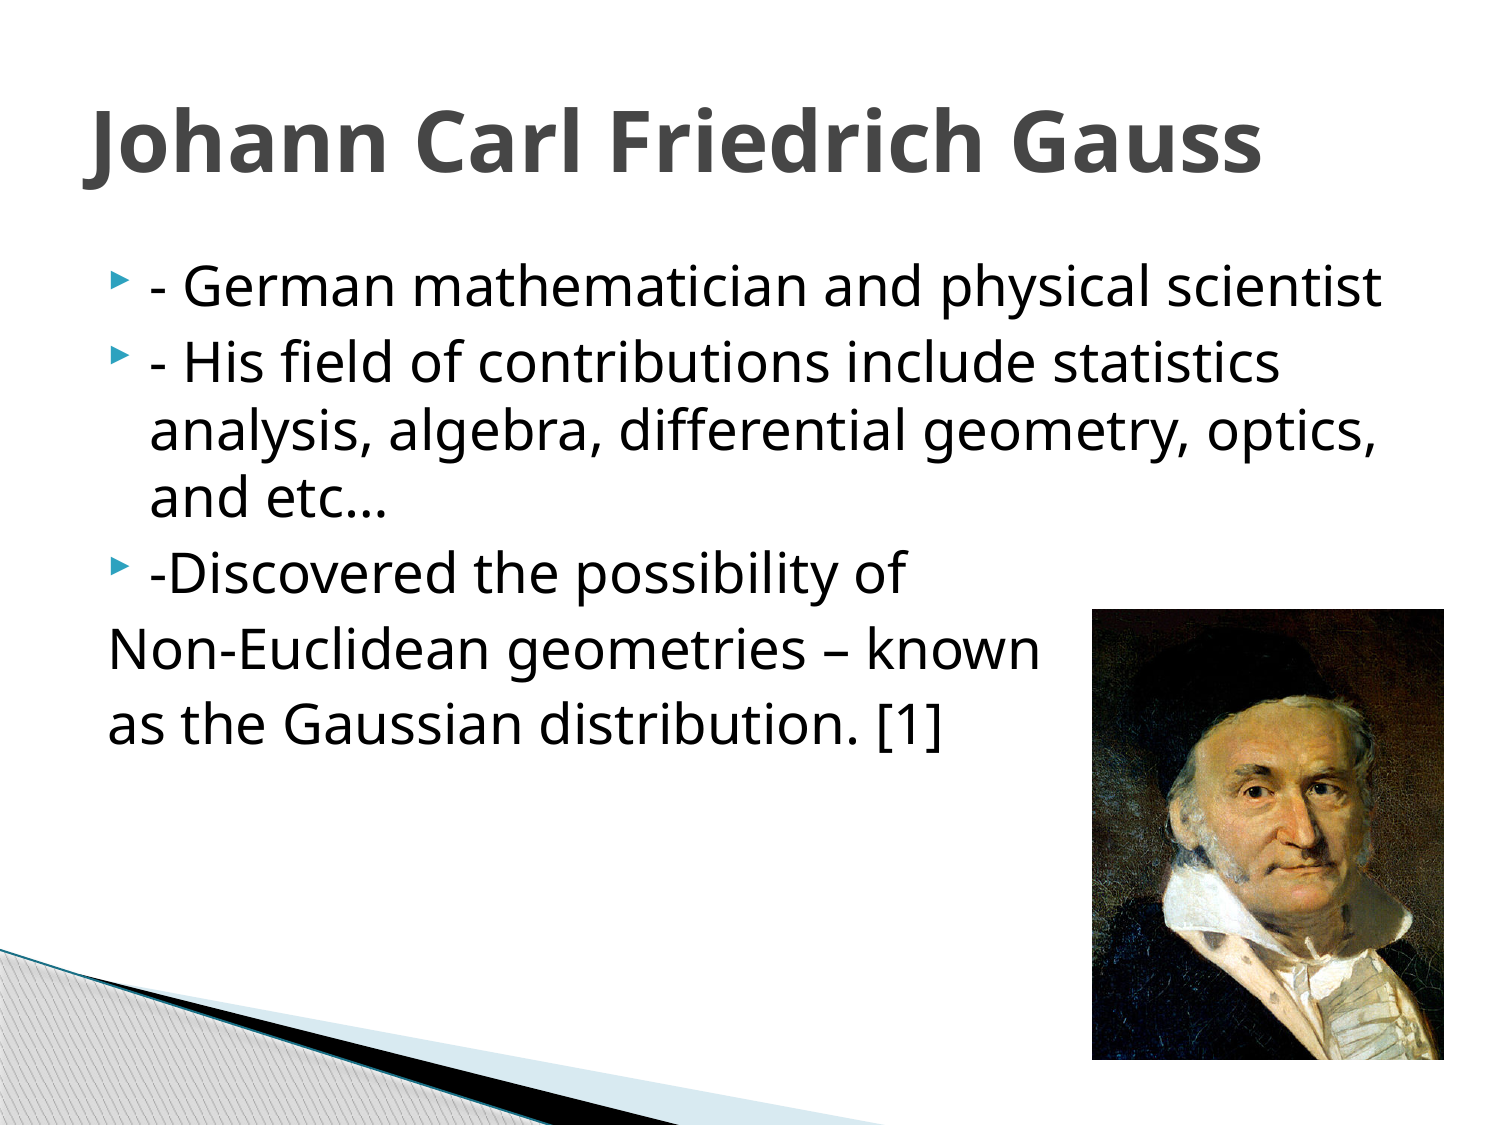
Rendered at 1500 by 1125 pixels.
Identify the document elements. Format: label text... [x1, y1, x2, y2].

picture [1092, 609, 1444, 1060]
list - German mathematician and physical scientist - His field of contributions include statistics analysis, algebra, differential geometry, optics, and etc… -Discovered the possibility of Non-Euclidean geometries – known as the Gaussian distribution. [1] [75, 243, 1425, 986]
title Johann Carl Friedrich Gauss [75, 45, 1425, 233]
